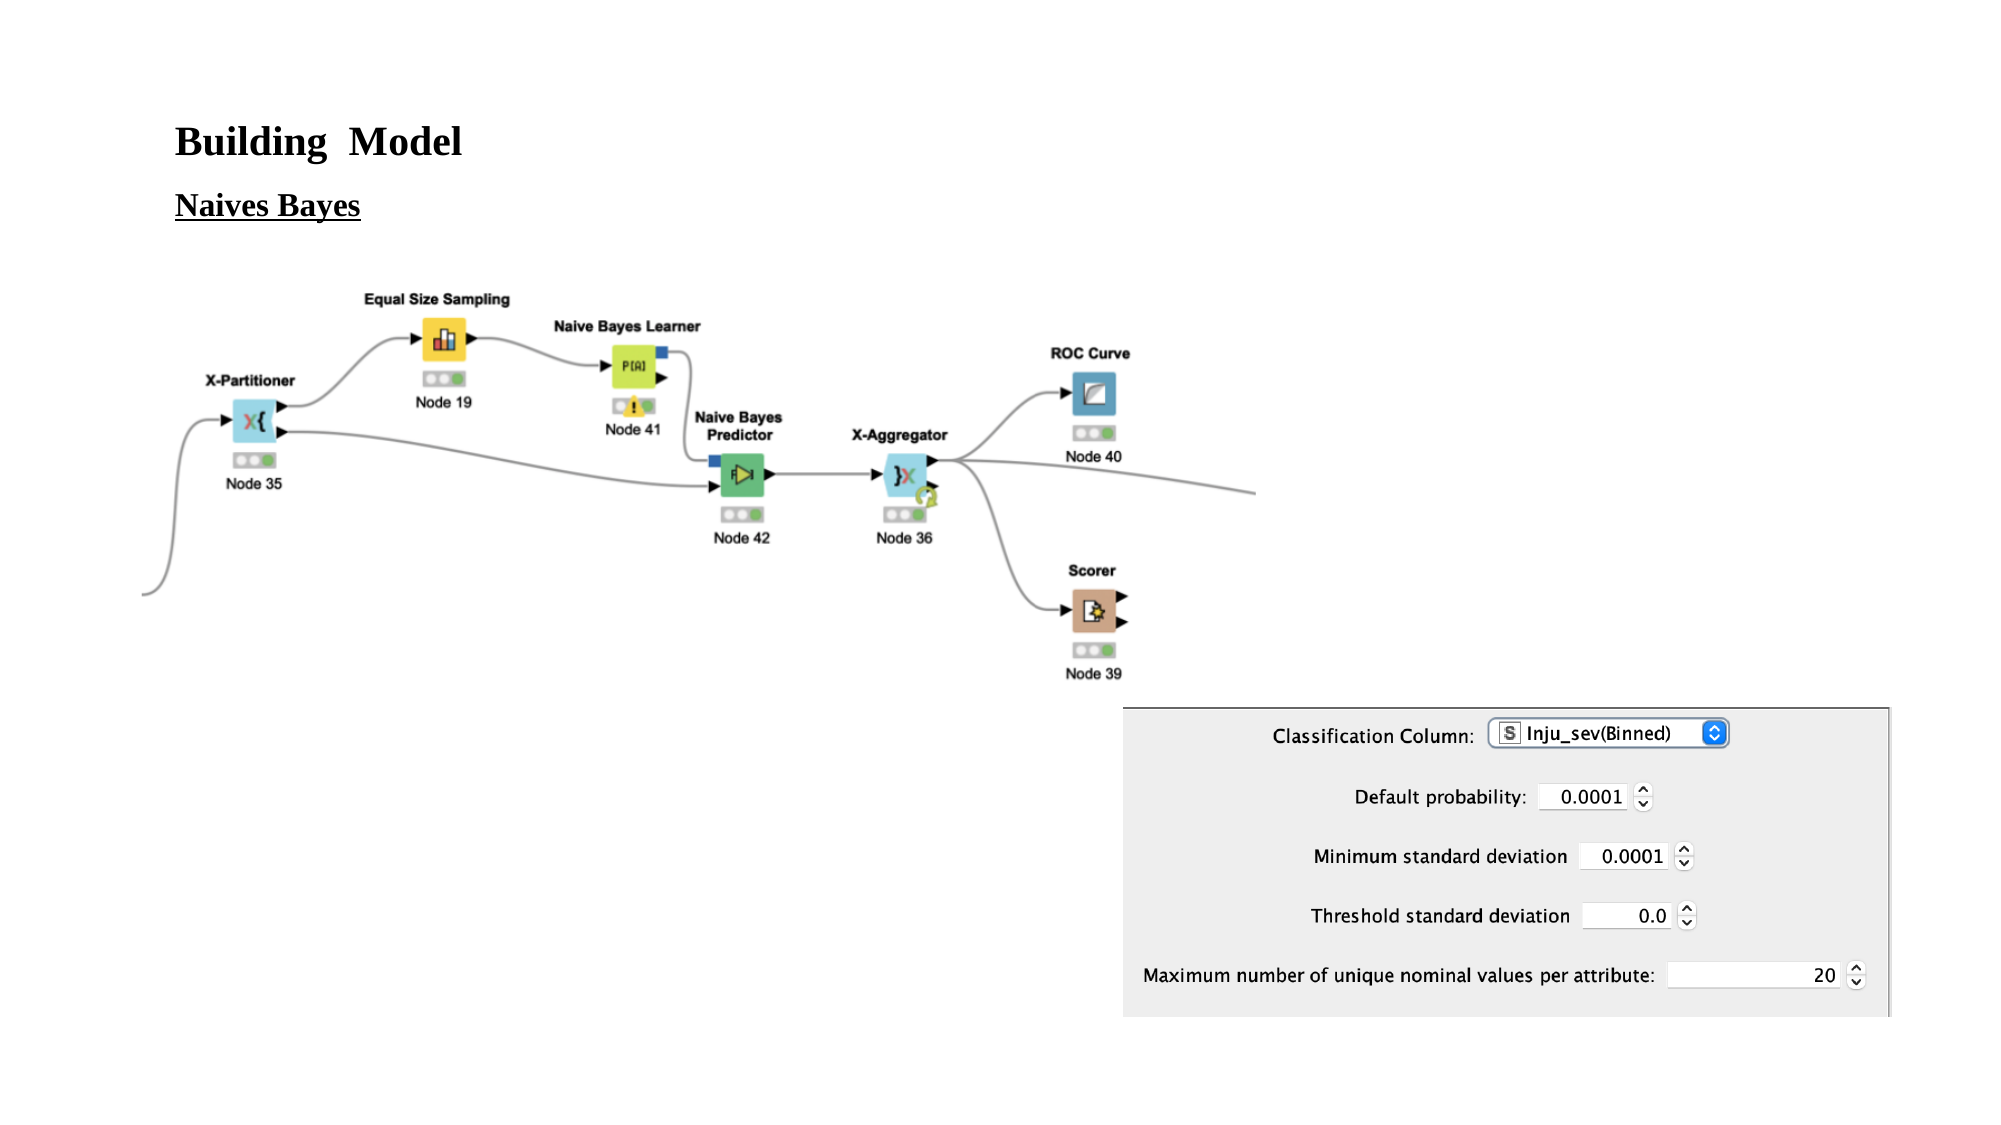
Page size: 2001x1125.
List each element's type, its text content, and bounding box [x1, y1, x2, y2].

text_box Building Model Naives Bayes [160, 81, 1938, 231]
picture [134, 262, 1892, 1017]
